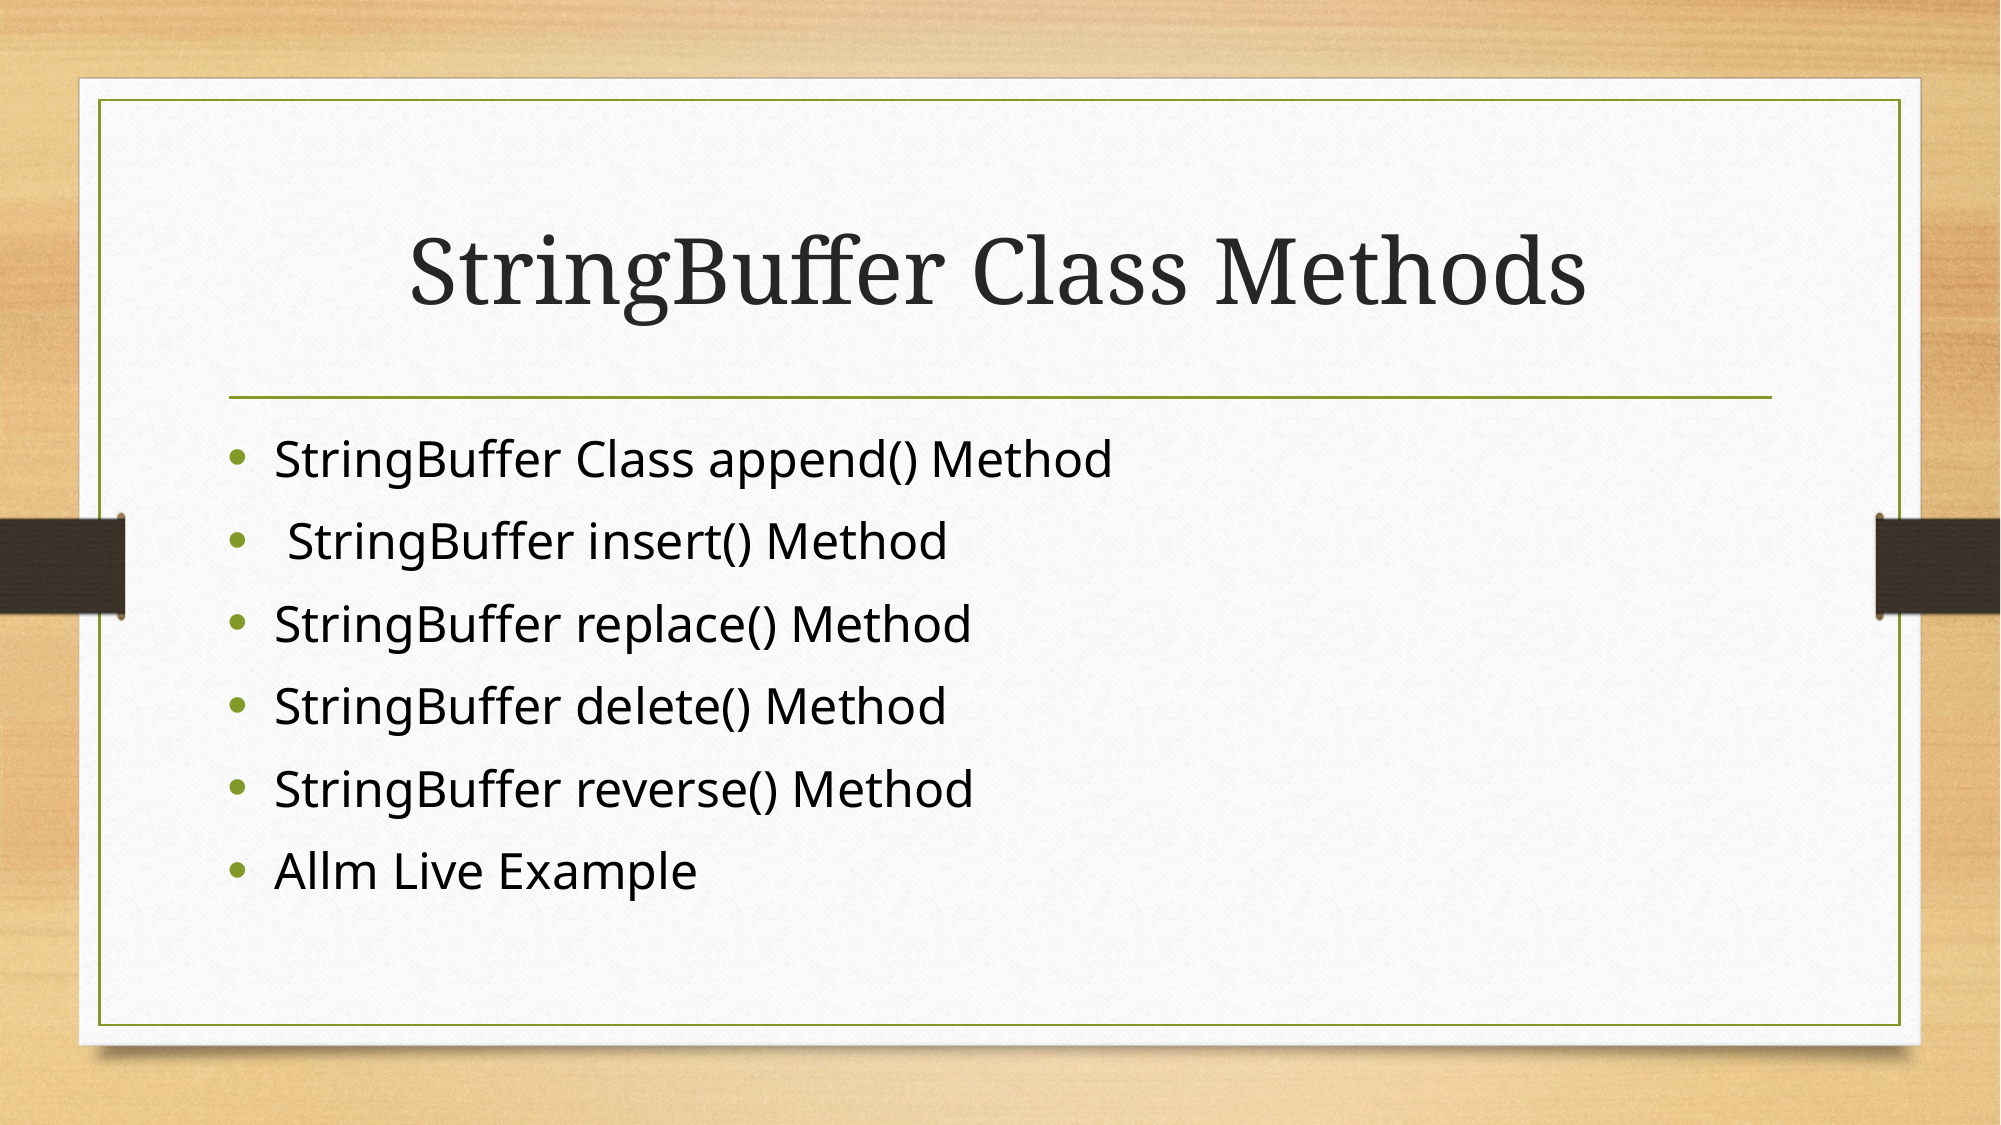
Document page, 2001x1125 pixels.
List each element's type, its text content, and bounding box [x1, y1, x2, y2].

title StringBuffer Class Methods [212, 161, 1788, 375]
picture [0, 0, 2001, 1125]
list StringBuffer Class append() Method StringBuffer insert() Method StringBuffer replace() Method StringBuffer delete() Method StringBuffer reverse() Method Allm Live Example [212, 419, 1788, 964]
